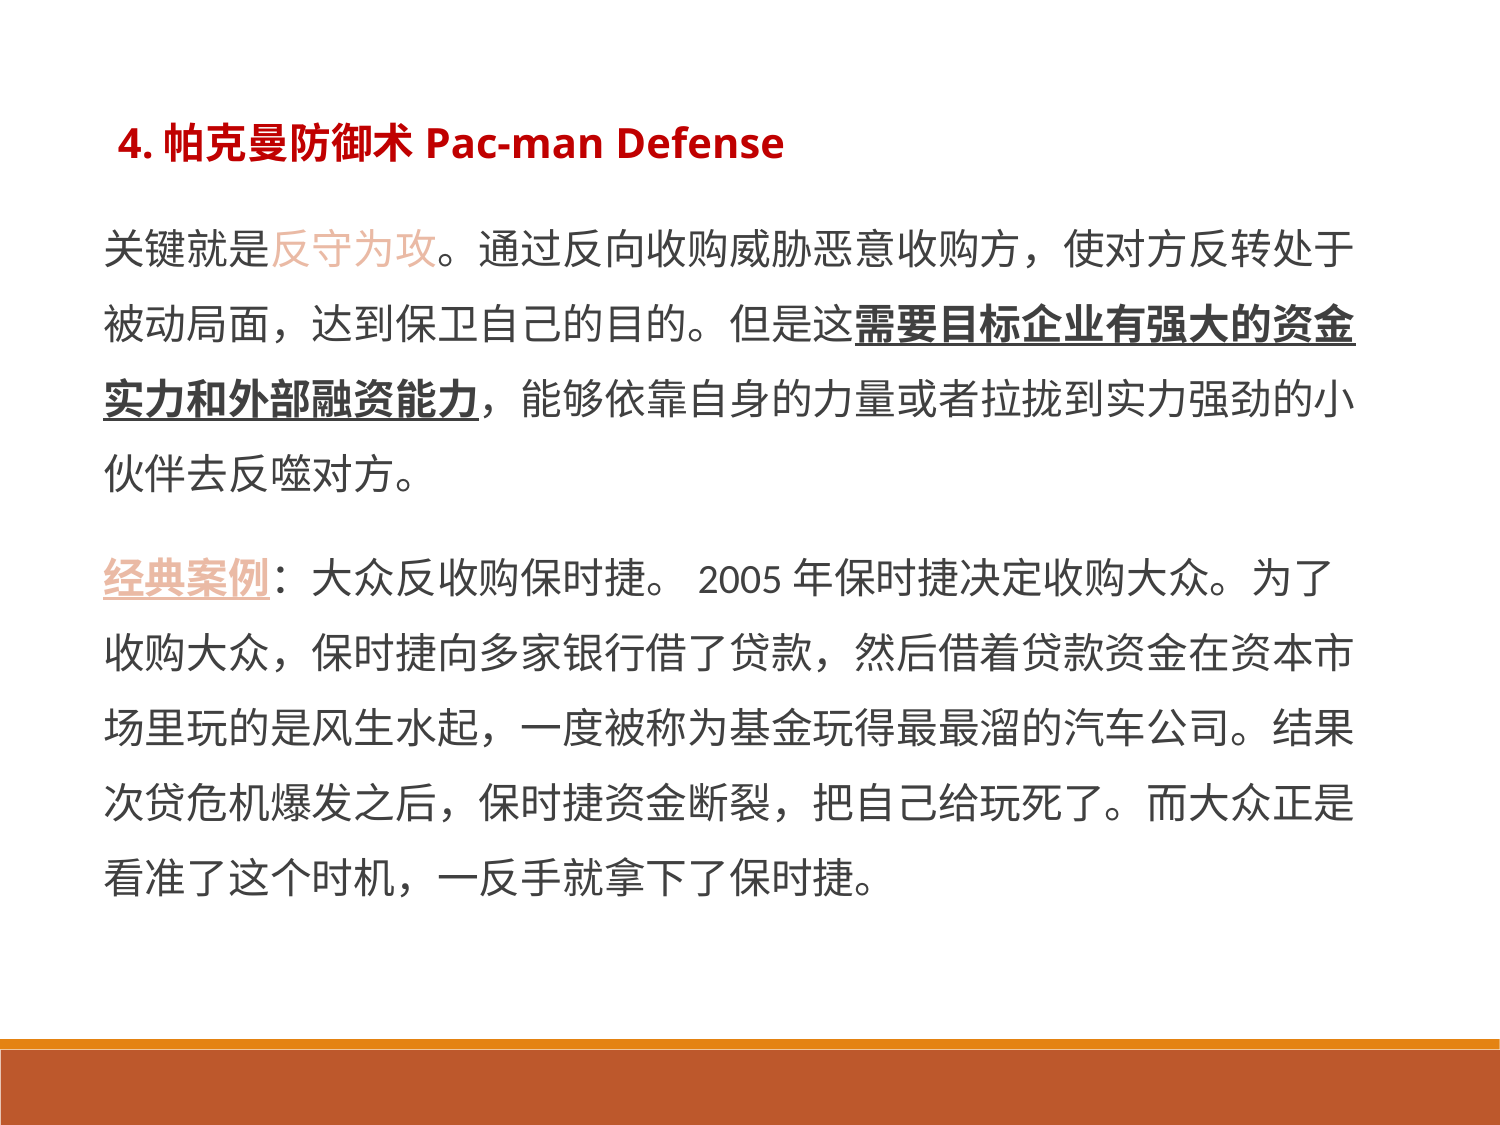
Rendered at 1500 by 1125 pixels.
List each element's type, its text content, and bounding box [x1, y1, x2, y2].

title 4.帕克曼防御术Pac-man Defense [102, 108, 1341, 176]
list 关键就是反守为攻。通过反向收购威胁恶意收购方，使对方反转处于被动局面，达到保卫自己的目的。但是这需要目标企业有强大的资金实力和外部融资能力，能够依靠自身的力量或者拉拢到实力强劲的小伙伴去反噬对方。 经典案例：大众反收购保时捷。2005年保时捷决定收购大众。为了收购大众，保时捷向多家银行借了贷款，然后借着贷款资金在资本市场里玩的是风生水起，一度被称为基金玩得最最溜的汽车公司。结果次贷危机爆发之后，保时捷资金断裂，把自己给玩死了。而大众正是看准了这个时机，一反手就拿下了保时捷。 [87, 190, 1373, 963]
